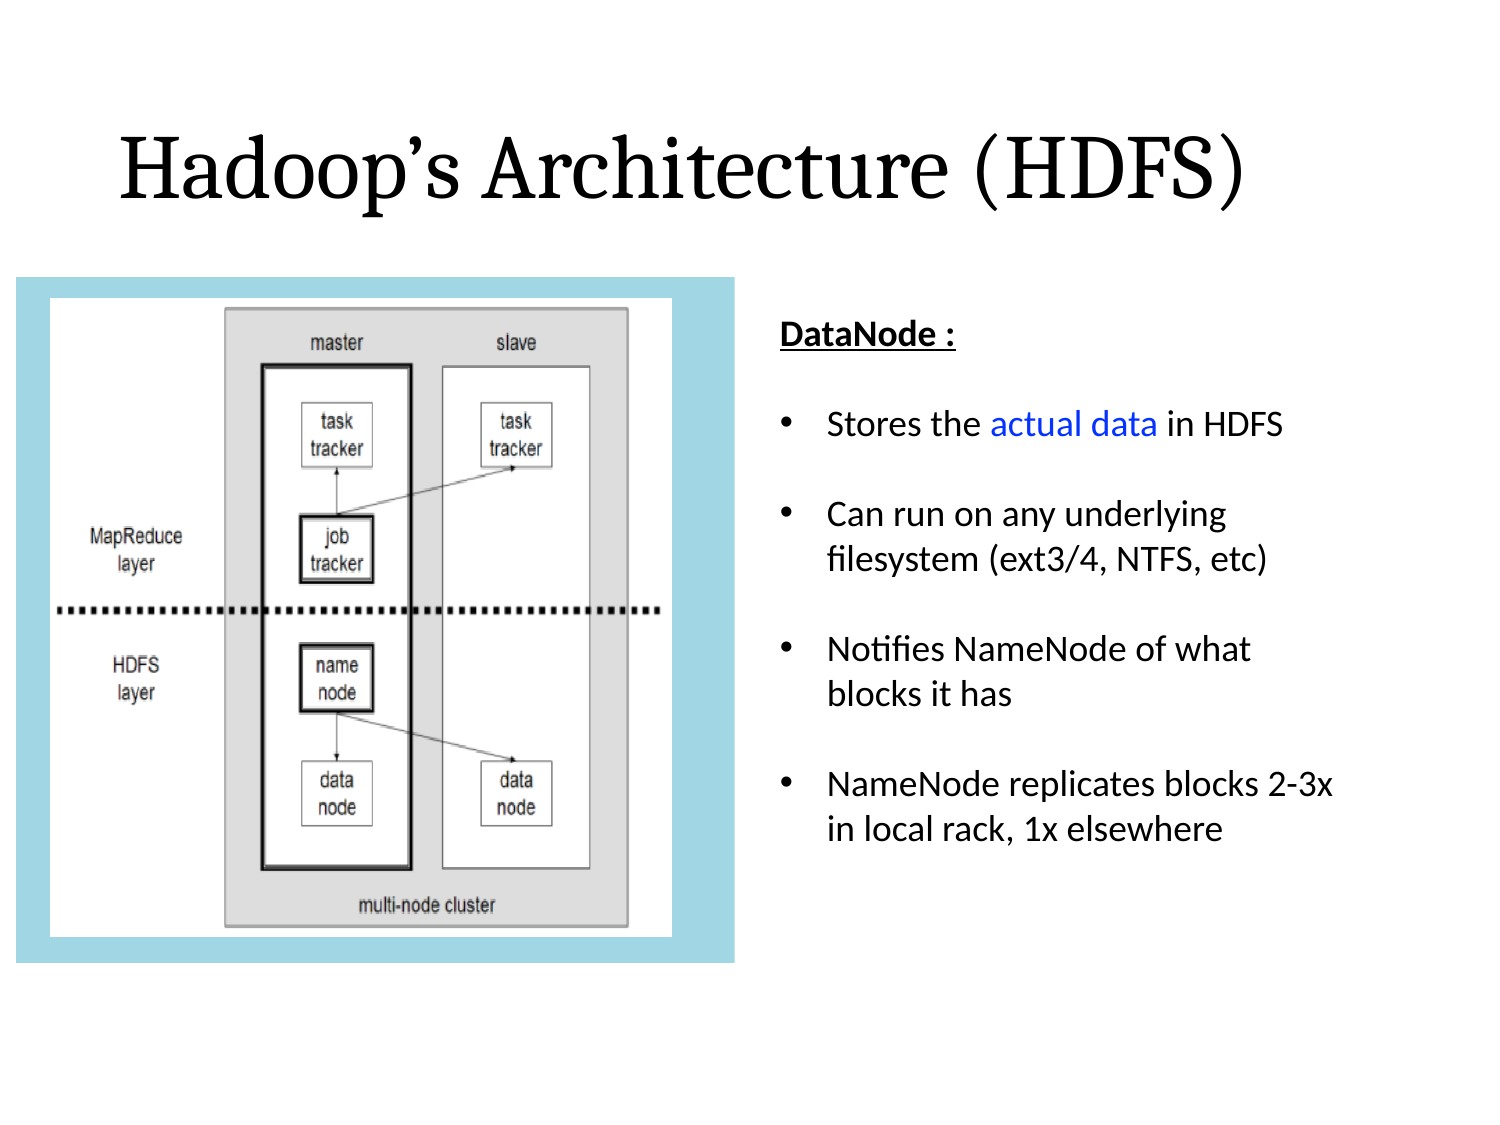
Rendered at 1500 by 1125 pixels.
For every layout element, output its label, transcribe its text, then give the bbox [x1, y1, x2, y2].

picture [16, 277, 735, 963]
title Hadoop’s Architecture (HDFS) [103, 59, 1397, 278]
text_box DataNode : Stores the actual data in HDFS Can run on any underlying filesystem (ext3/4, NTFS, etc) Notifies NameNode of what blocks it has NameNode replicates blocks 2-3x in local rack, 1x elsewhere [765, 301, 1368, 857]
